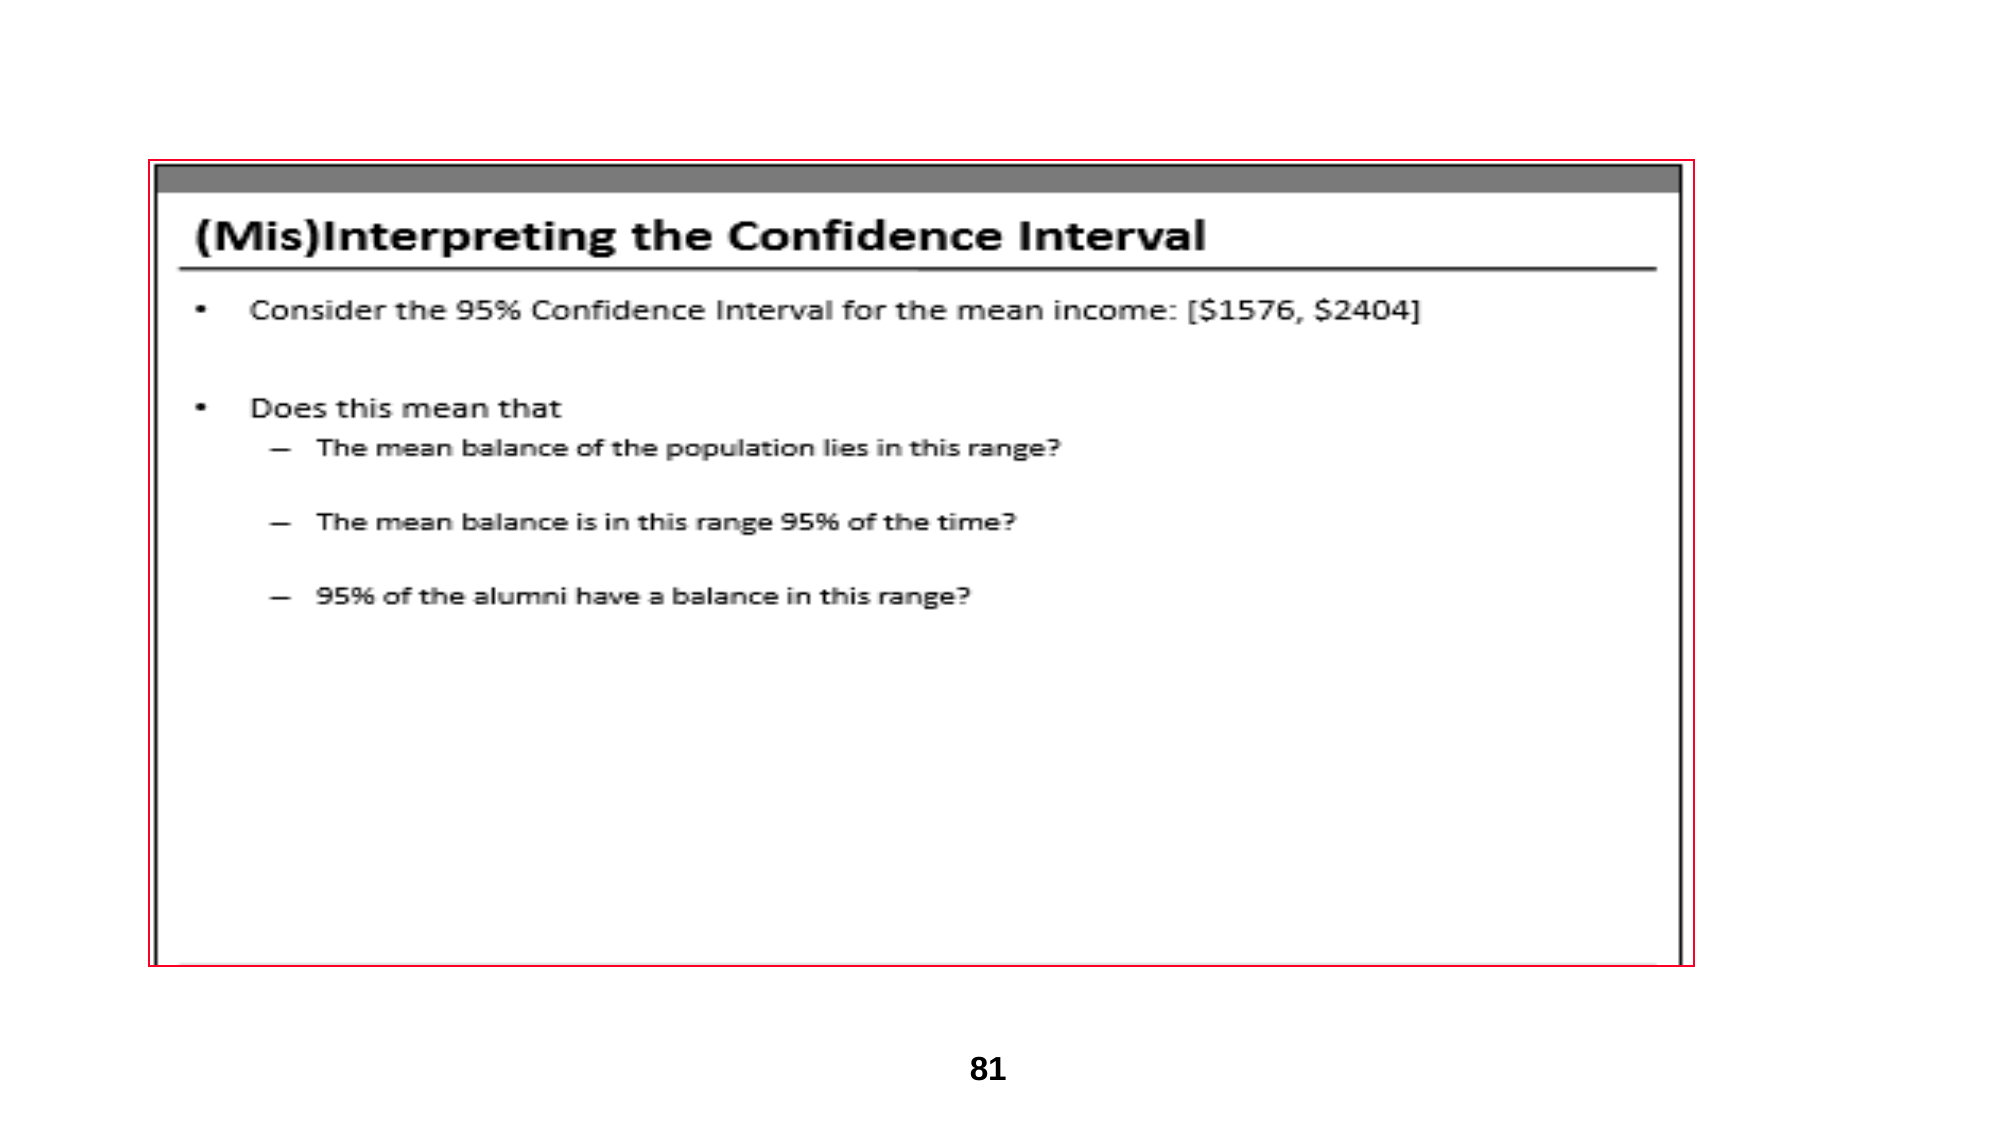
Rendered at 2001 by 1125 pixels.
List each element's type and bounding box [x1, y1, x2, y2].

picture [149, 160, 1694, 966]
